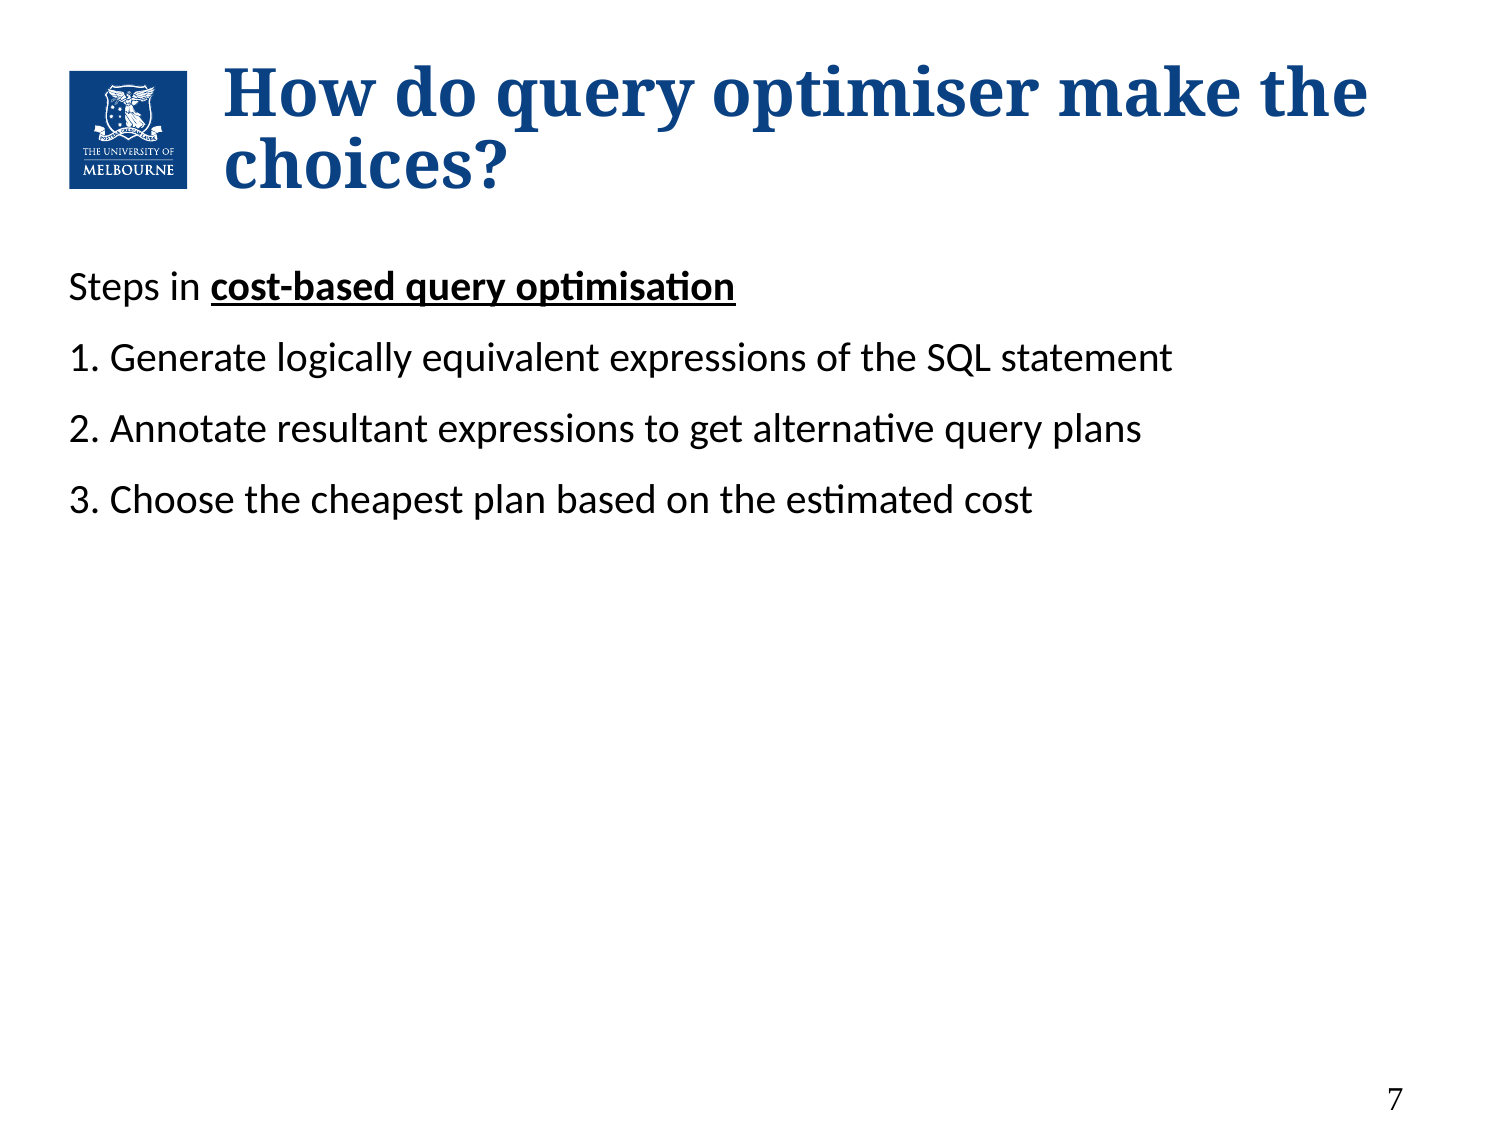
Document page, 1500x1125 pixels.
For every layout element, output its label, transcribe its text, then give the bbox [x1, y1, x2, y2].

title How do query optimiser make the choices? [208, 64, 1443, 211]
list Steps in cost-based query optimisation 1. Generate logically equivalent expressions of the SQL statement 2. Annotate resultant expressions to get alternative query plans 3. Choose the cheapest plan based on the estimated cost [53, 251, 1500, 970]
